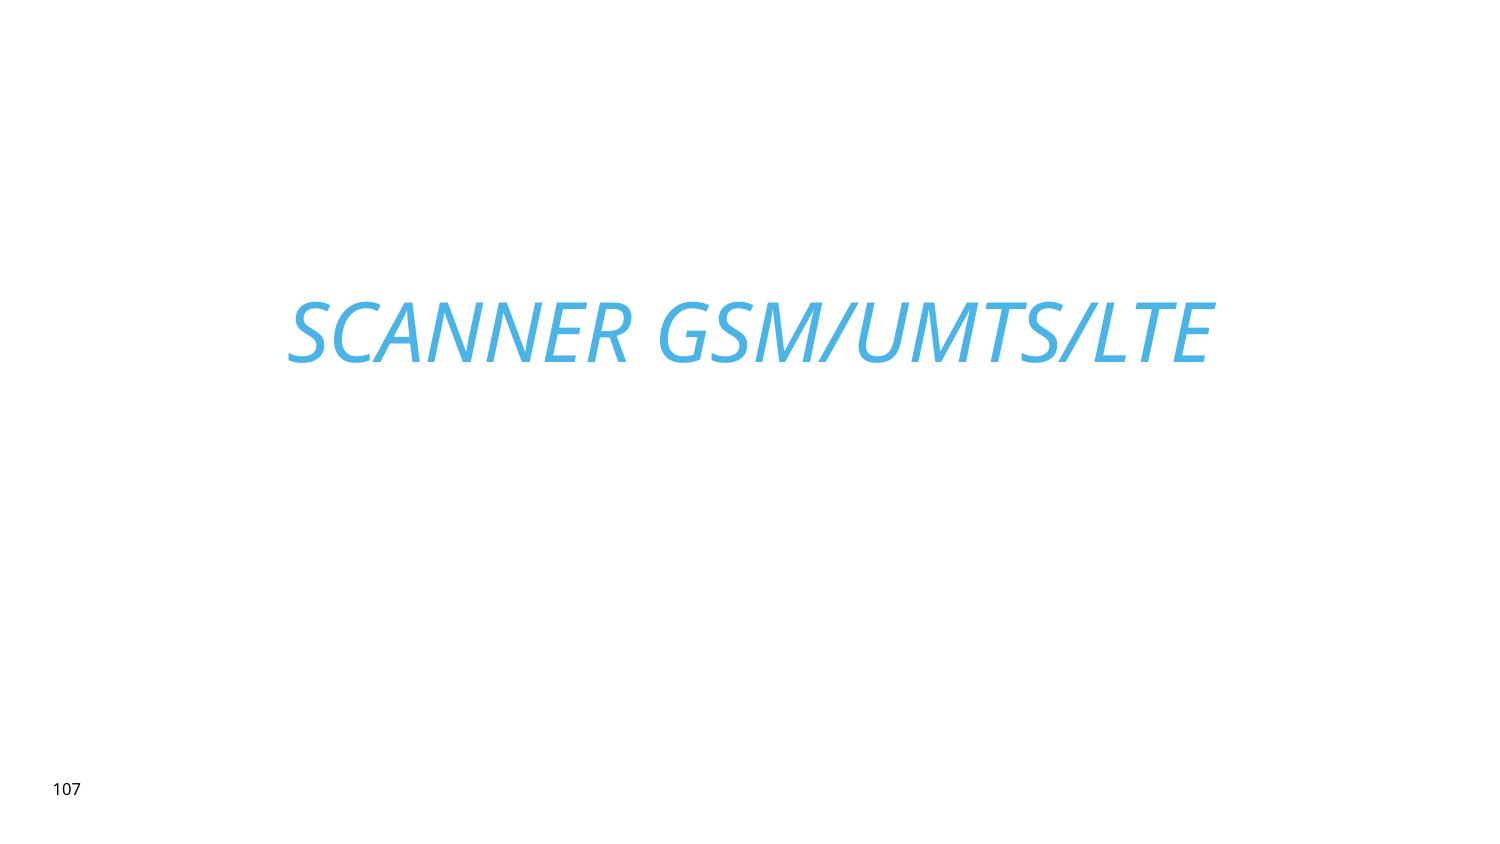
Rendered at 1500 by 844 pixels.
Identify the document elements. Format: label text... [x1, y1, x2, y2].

text_box SCANNER GSM/UMTS/LTE [171, 271, 1329, 591]
